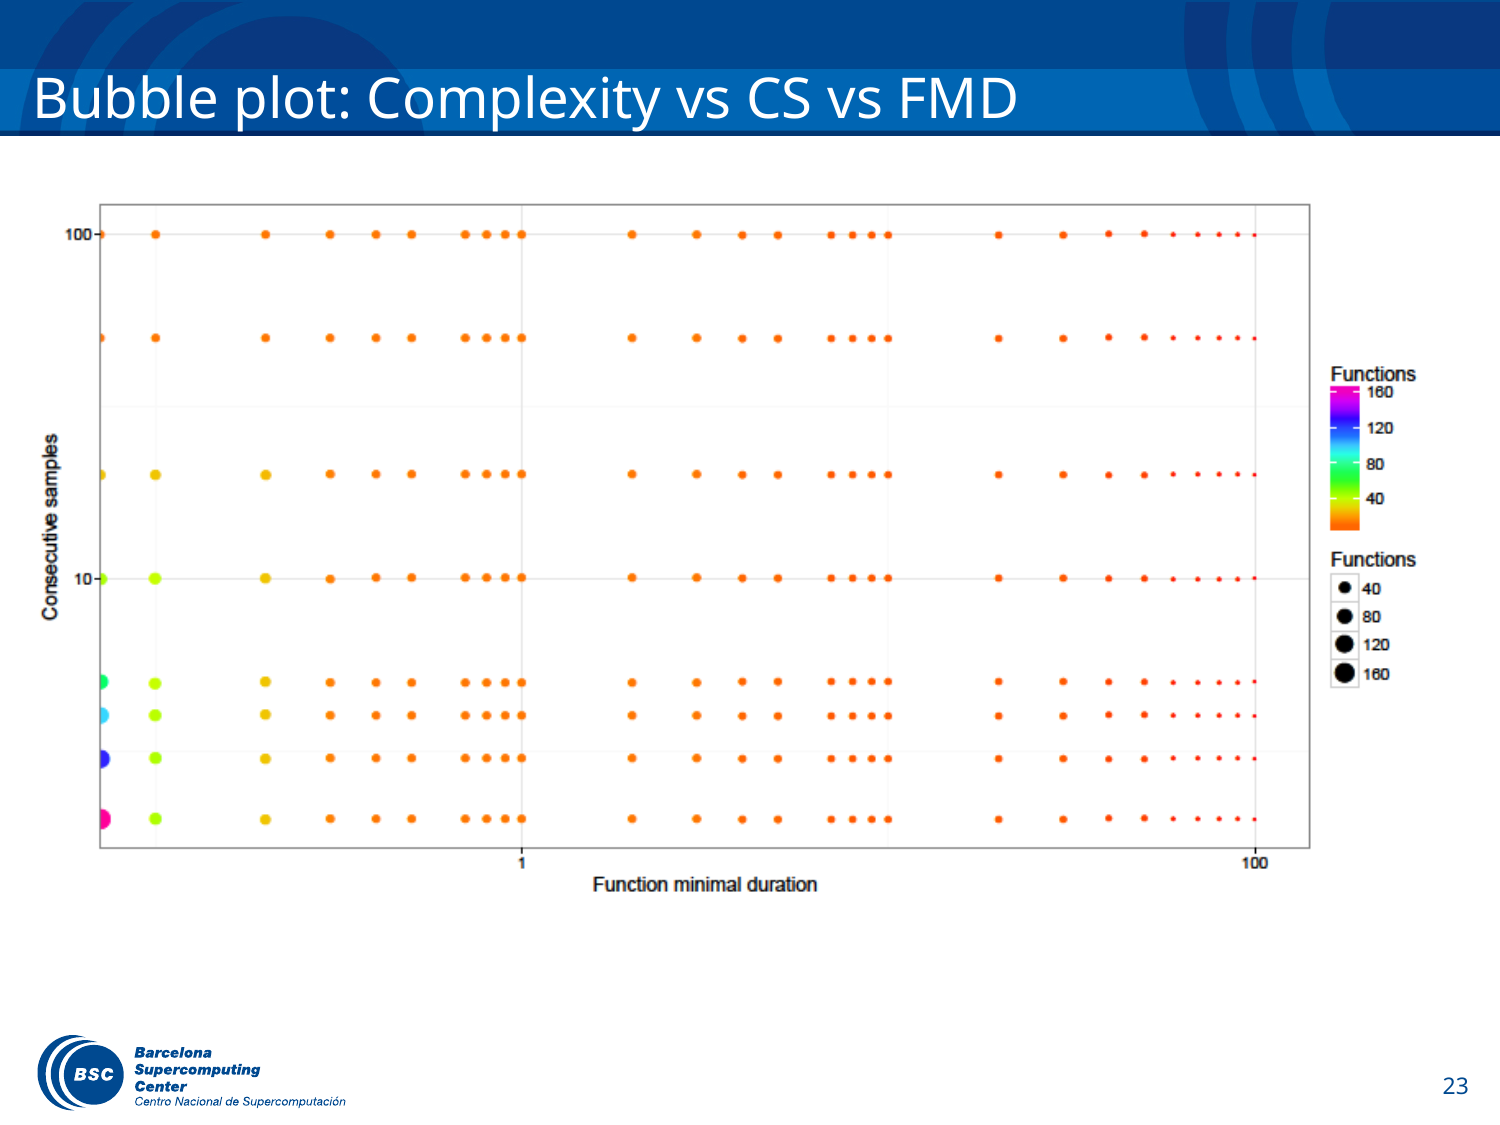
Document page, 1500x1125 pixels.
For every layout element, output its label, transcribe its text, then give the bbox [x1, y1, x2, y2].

slide_number 23 [1411, 1042, 1484, 1111]
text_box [29, 196, 1448, 906]
title Bubble plot: Complexity vs CS vs FMD [17, 7, 1483, 138]
picture [0, 0, 1500, 136]
